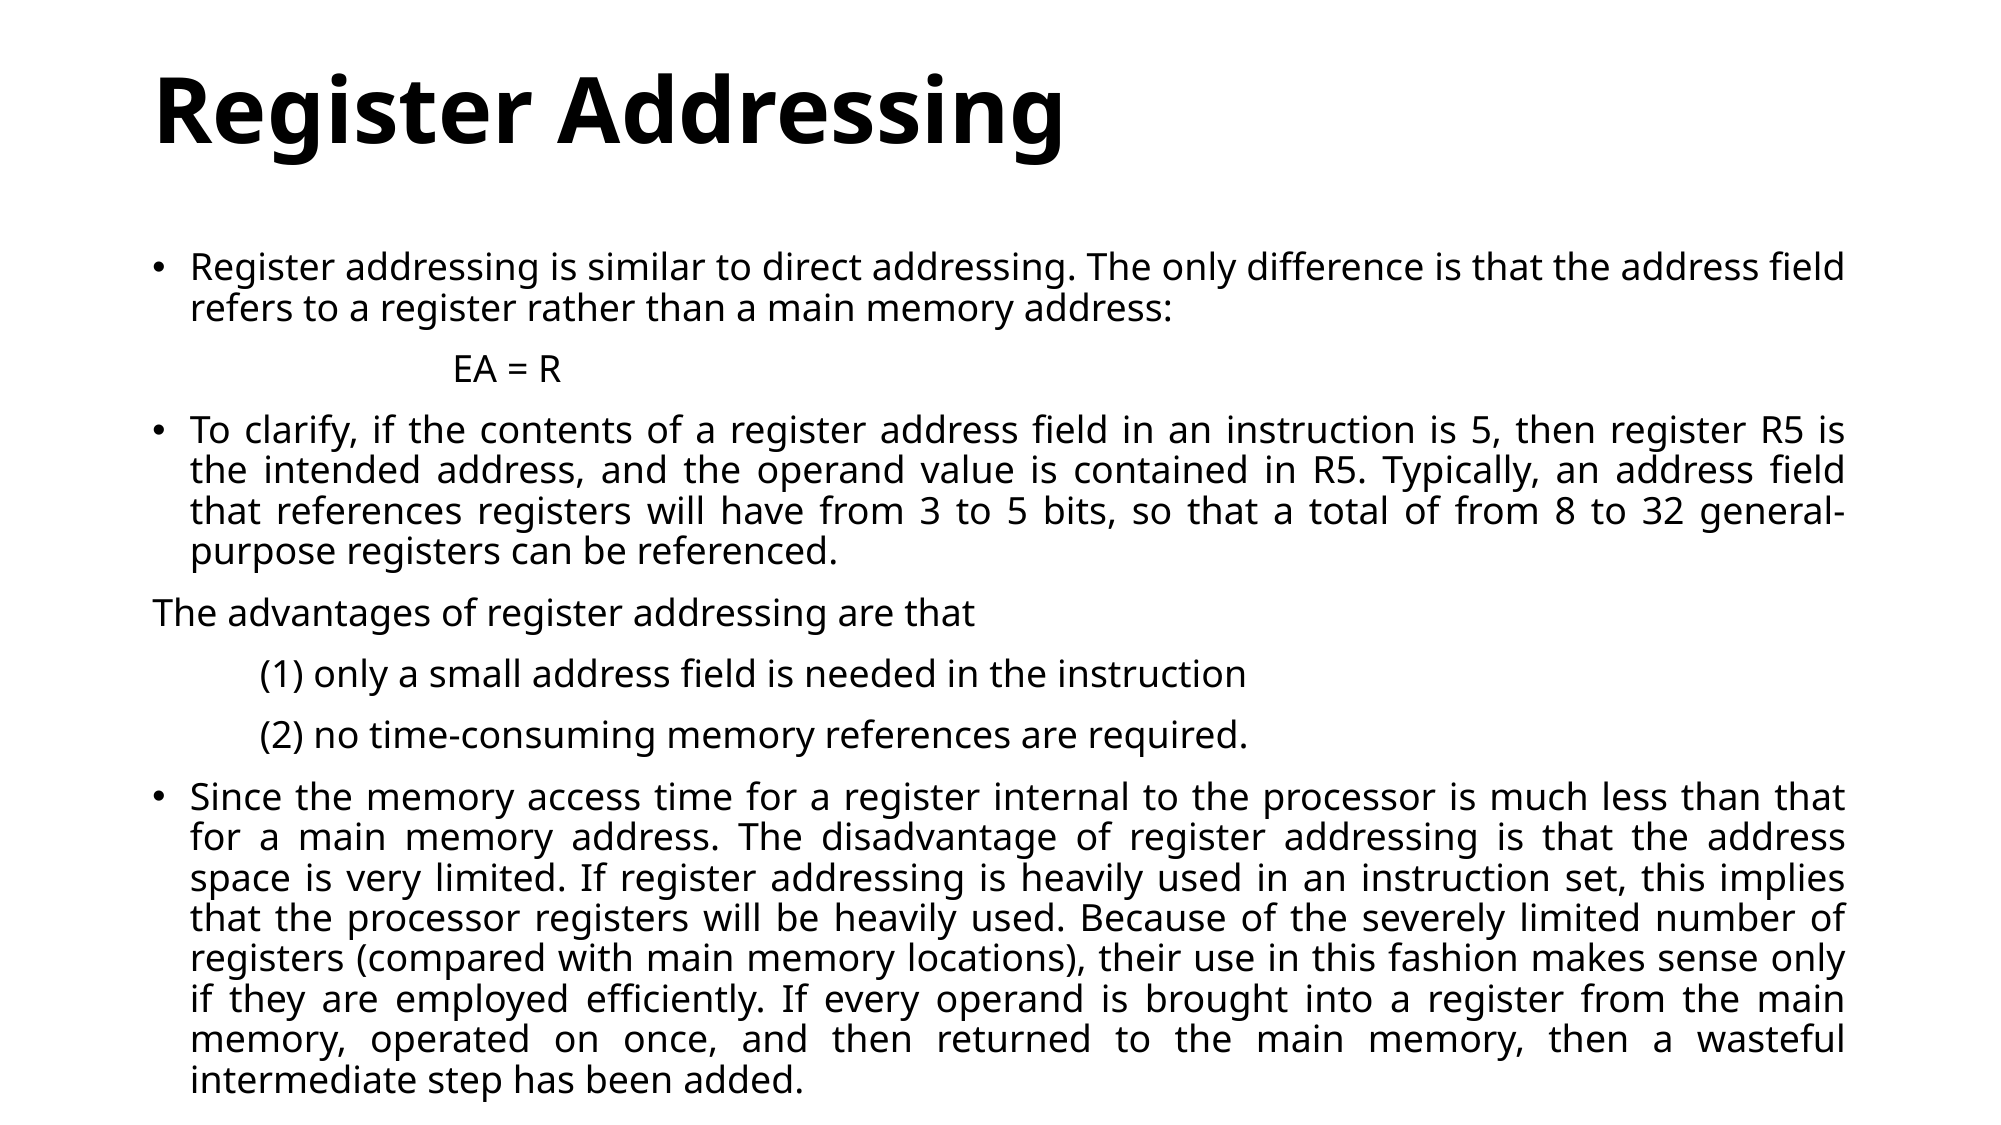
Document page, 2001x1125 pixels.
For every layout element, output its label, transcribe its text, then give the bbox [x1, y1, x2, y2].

list Register addressing is similar to direct addressing. The only difference is that the address field refers to a register rather than a main memory address: EA = R To clarify, if the contents of a register address field in an instruction is 5, then register R5 is the intended address, and the operand value is contained in R5. Typically, an address field that references registers will have from 3 to 5 bits, so that a total of from 8 to 32 general-purpose registers can be referenced. The advantages of register addressing are that (1) only a small address field is needed in the instruction (2) no time-consuming memory references are required. Since the memory access time for a register internal to the processor is much less than that for a main memory address. The disadvantage of register addressing is that the address space is very limited. If register addressing is heavily used in an instruction set, this implies that the processor registers will be heavily used. Because of the severely limited number of registers (compared with main memory locations), their use in this fashion makes sense only if they are employed efficiently. If every operand is brought into a register from the main memory, operated on once, and then returned to the main memory, then a wasteful intermediate step has been added. [137, 240, 1863, 1017]
title Register Addressing [137, 59, 1863, 240]
